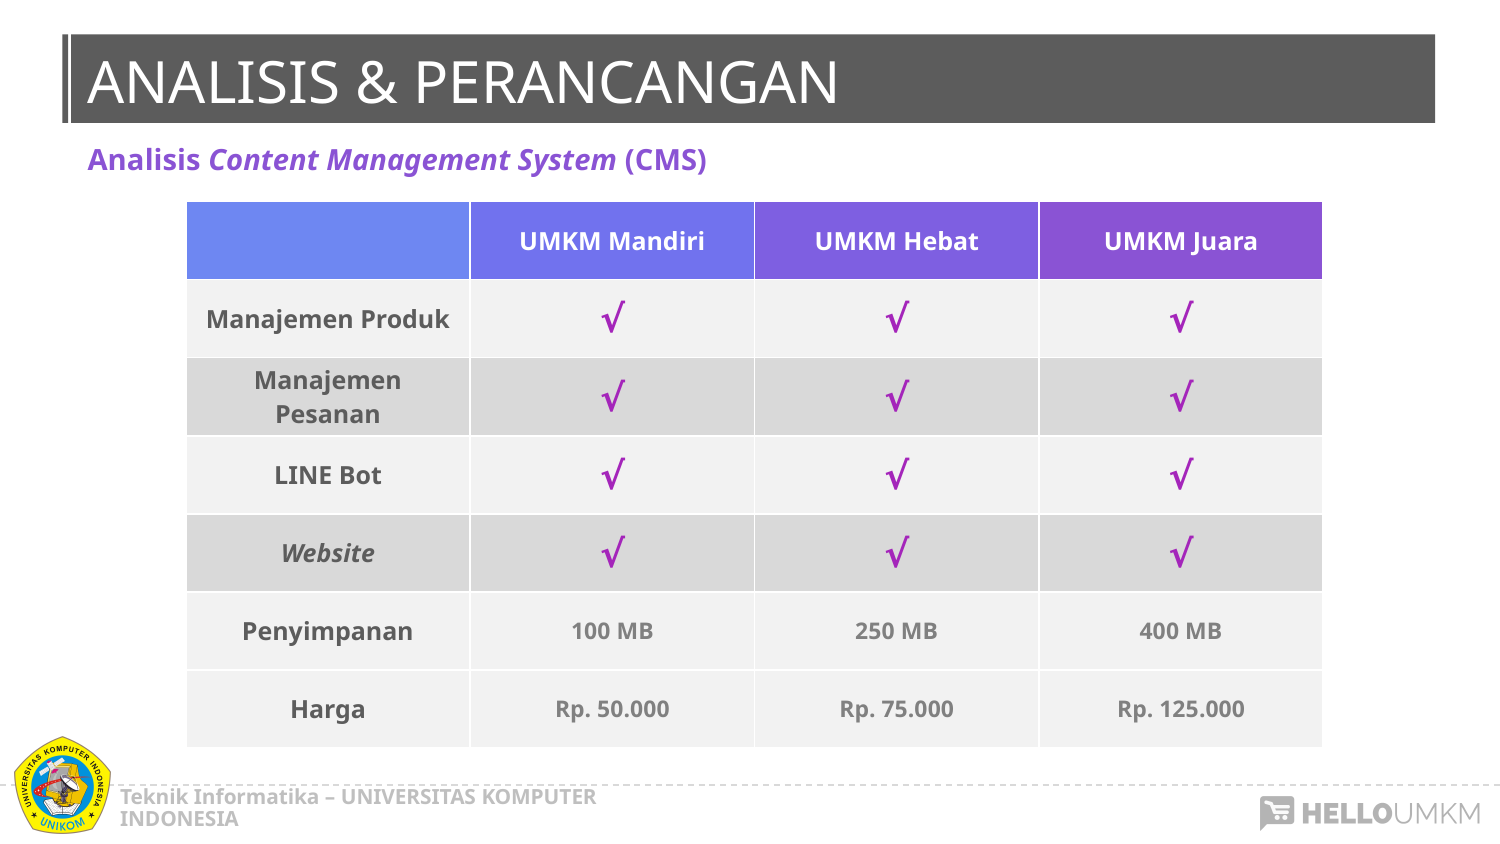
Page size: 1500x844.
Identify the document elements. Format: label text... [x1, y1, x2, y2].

table_cell √ [755, 437, 1038, 513]
table_cell Rp. 75.000 [755, 671, 1038, 747]
table_cell √ [471, 437, 754, 513]
list Analisis Content Management System (CMS) [87, 144, 1436, 174]
table_cell 100 MB [471, 593, 754, 669]
table_header UMKM Hebat [755, 202, 1038, 279]
table_cell Rp. 125.000 [1040, 671, 1322, 747]
table_cell Rp. 50.000 [471, 671, 754, 747]
table_cell Manajemen Produk [187, 280, 469, 357]
table_cell √ [1040, 358, 1322, 435]
title ANALISIS & PERANCANGAN [87, 39, 1436, 121]
table_cell √ [755, 280, 1038, 357]
table_cell Penyimpanan [187, 593, 469, 669]
table_cell √ [471, 280, 754, 357]
table_cell √ [471, 515, 754, 591]
picture [14, 736, 111, 834]
table_cell √ [471, 358, 754, 435]
table_header UMKM Juara [1040, 202, 1322, 279]
table_header [187, 202, 469, 279]
table_cell LINE Bot [187, 437, 469, 513]
table_cell √ [1040, 437, 1322, 513]
table_cell √ [1040, 515, 1322, 591]
table_cell Website [187, 515, 469, 591]
table_cell Harga [187, 671, 469, 747]
table_header UMKM Mandiri [471, 202, 754, 279]
table_cell 400 MB [1040, 593, 1322, 669]
table_cell √ [1040, 280, 1322, 357]
table_cell 250 MB [755, 593, 1038, 669]
table_cell √ [755, 515, 1038, 591]
table_cell Manajemen Pesanan [187, 358, 469, 435]
table_cell √ [755, 358, 1038, 435]
